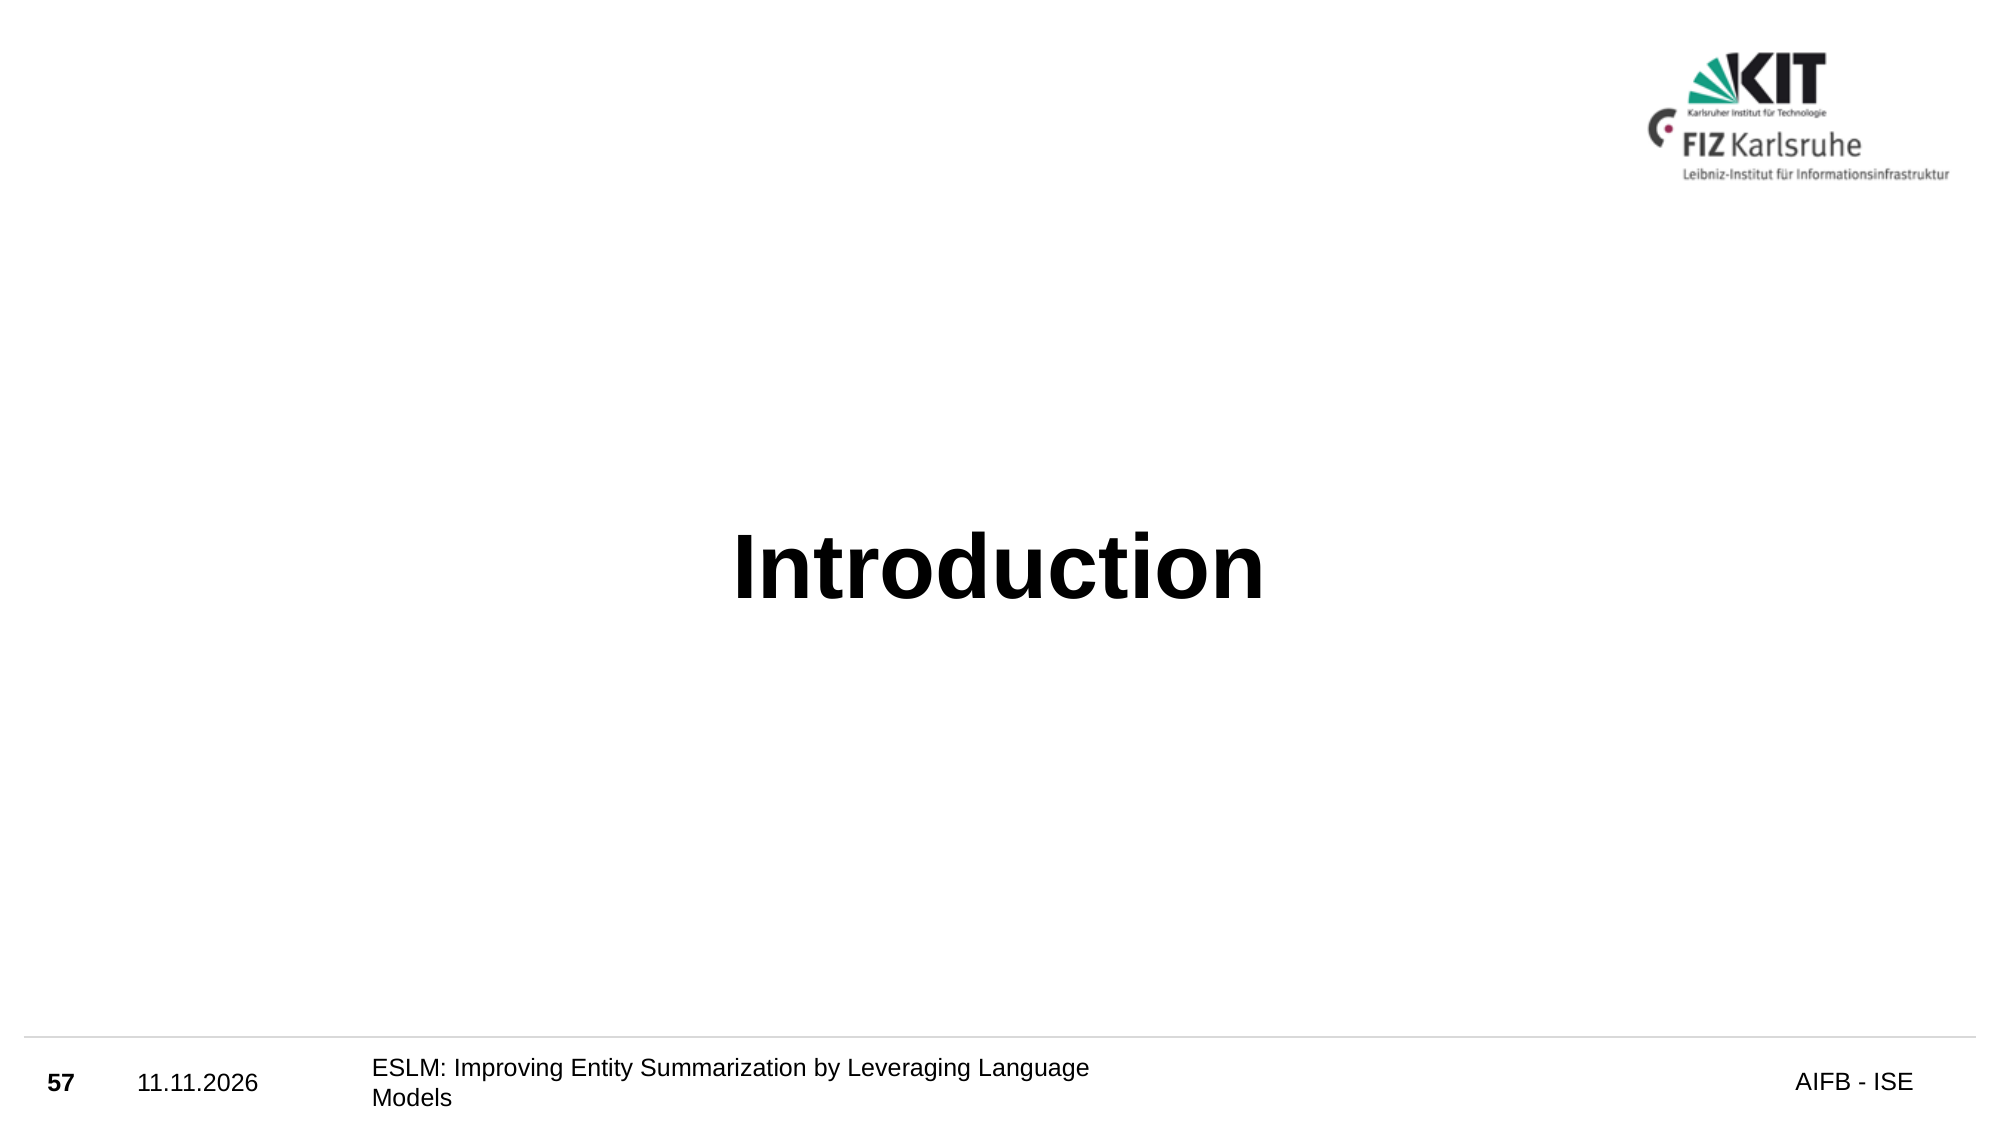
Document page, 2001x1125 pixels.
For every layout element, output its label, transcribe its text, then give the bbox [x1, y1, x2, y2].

picture [1621, 35, 1960, 191]
text_box Introduction [601, 499, 1399, 624]
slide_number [137, 1038, 362, 1125]
slide_number 57 [47, 1038, 119, 1125]
